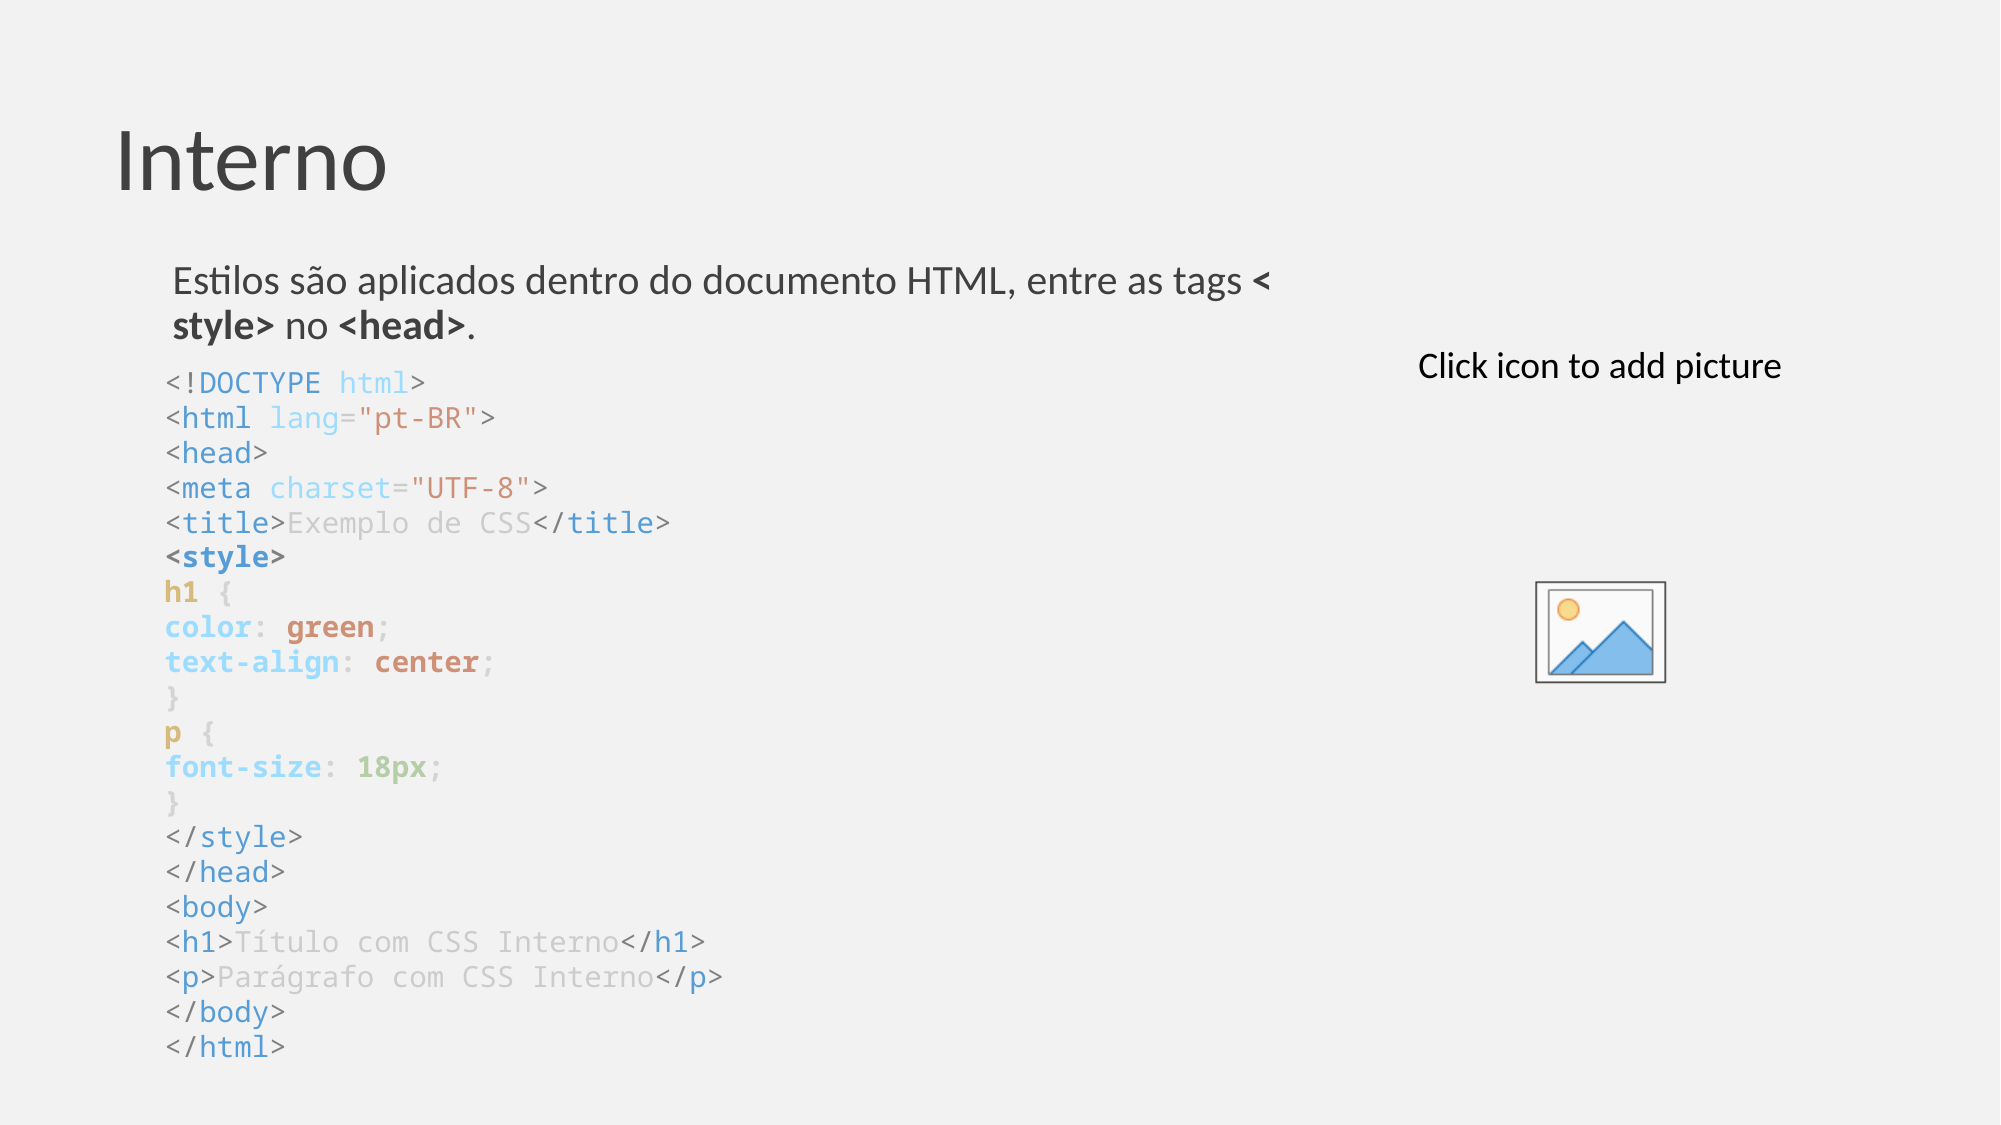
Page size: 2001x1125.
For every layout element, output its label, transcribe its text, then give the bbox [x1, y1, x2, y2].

title Interno [99, 59, 1900, 262]
text_box <!DOCTYPE html> <html lang="pt-BR"> <head> <meta charset="UTF-8"> <title>Exemplo de CSS</title> <style> h1 { color: green; text-align: center; } p { font-size: 18px; } </style> </head> <body> <h1>Título com CSS Interno</h1> <p>Parágrafo com CSS Interno</p> </body> </html> [149, 356, 1150, 1071]
list Estilos são aplicados dentro do documento HTML, entre as tags <style> no <head>. [157, 264, 1294, 357]
picture [1301, 333, 1900, 933]
